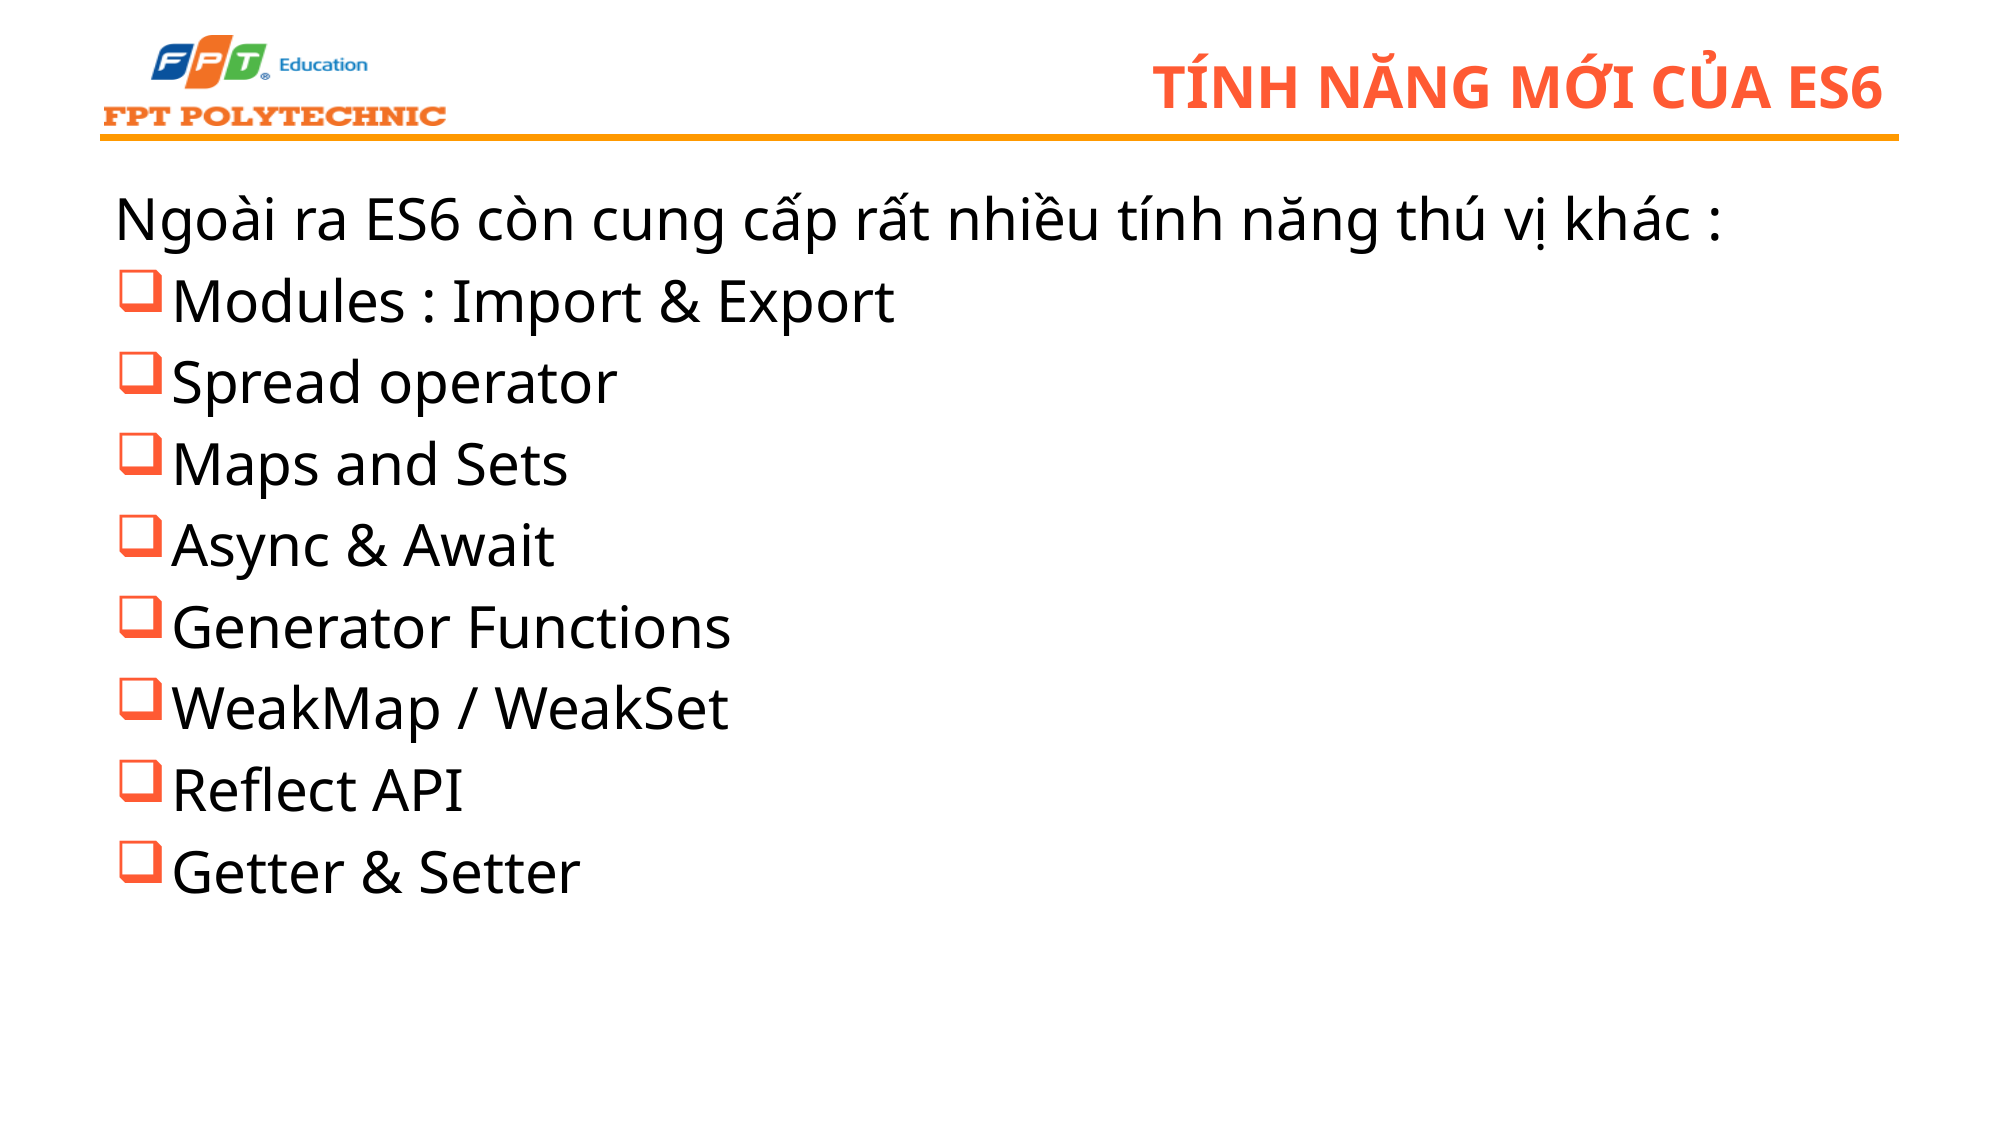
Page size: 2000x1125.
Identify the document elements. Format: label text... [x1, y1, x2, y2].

title tính năng mới của es6 [449, 45, 1900, 125]
picture [104, 35, 450, 126]
list Ngoài ra ES6 còn cung cấp rất nhiều tính năng thú vị khác : Modules : Import & Export Spread operator Maps and Sets Async & Await Generator Functions WeakMap / WeakSet Reflect API Getter & Setter [99, 174, 1900, 1038]
